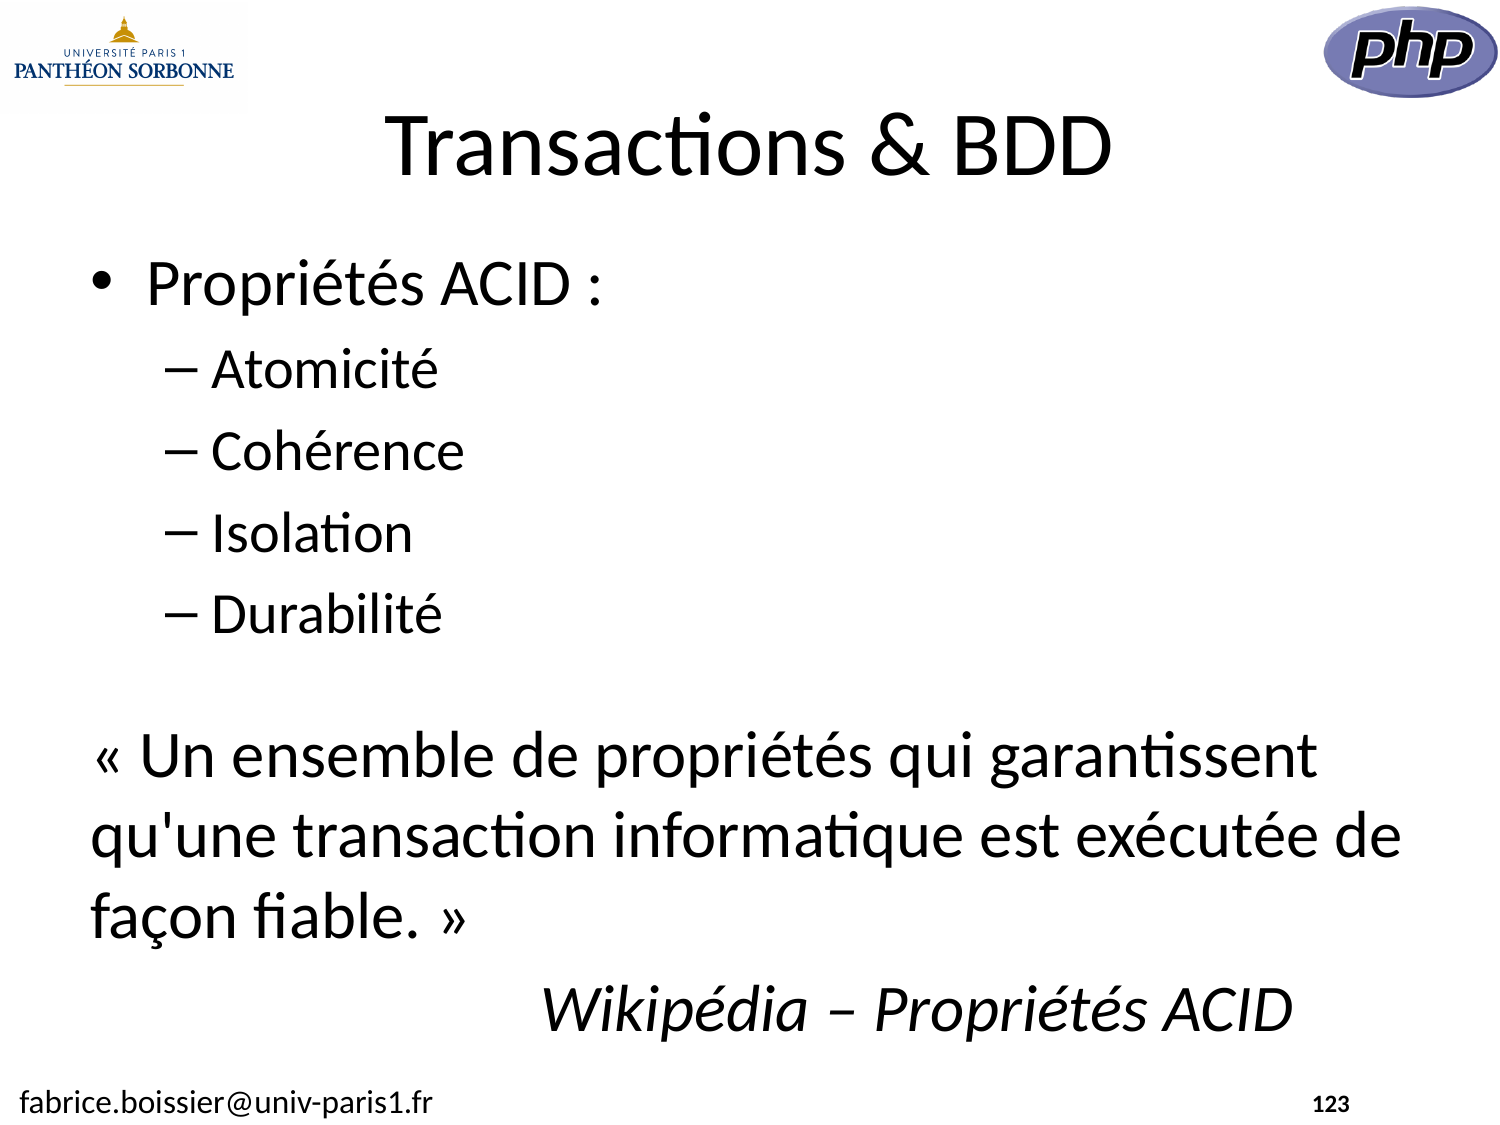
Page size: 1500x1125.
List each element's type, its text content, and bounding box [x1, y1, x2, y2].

picture [0, 2, 248, 114]
list Propriétés ACID : Atomicité Cohérence Isolation Durabilité « Un ensemble de propriétés qui garantissent qu'une transaction informatique est exécutée de façon fiable. » Wikipédia – Propriétés ACID [75, 231, 1471, 1094]
picture [1321, 0, 1500, 119]
slide_number 123 [1156, 1072, 1500, 1125]
title Transactions & BDD [75, 45, 1425, 231]
